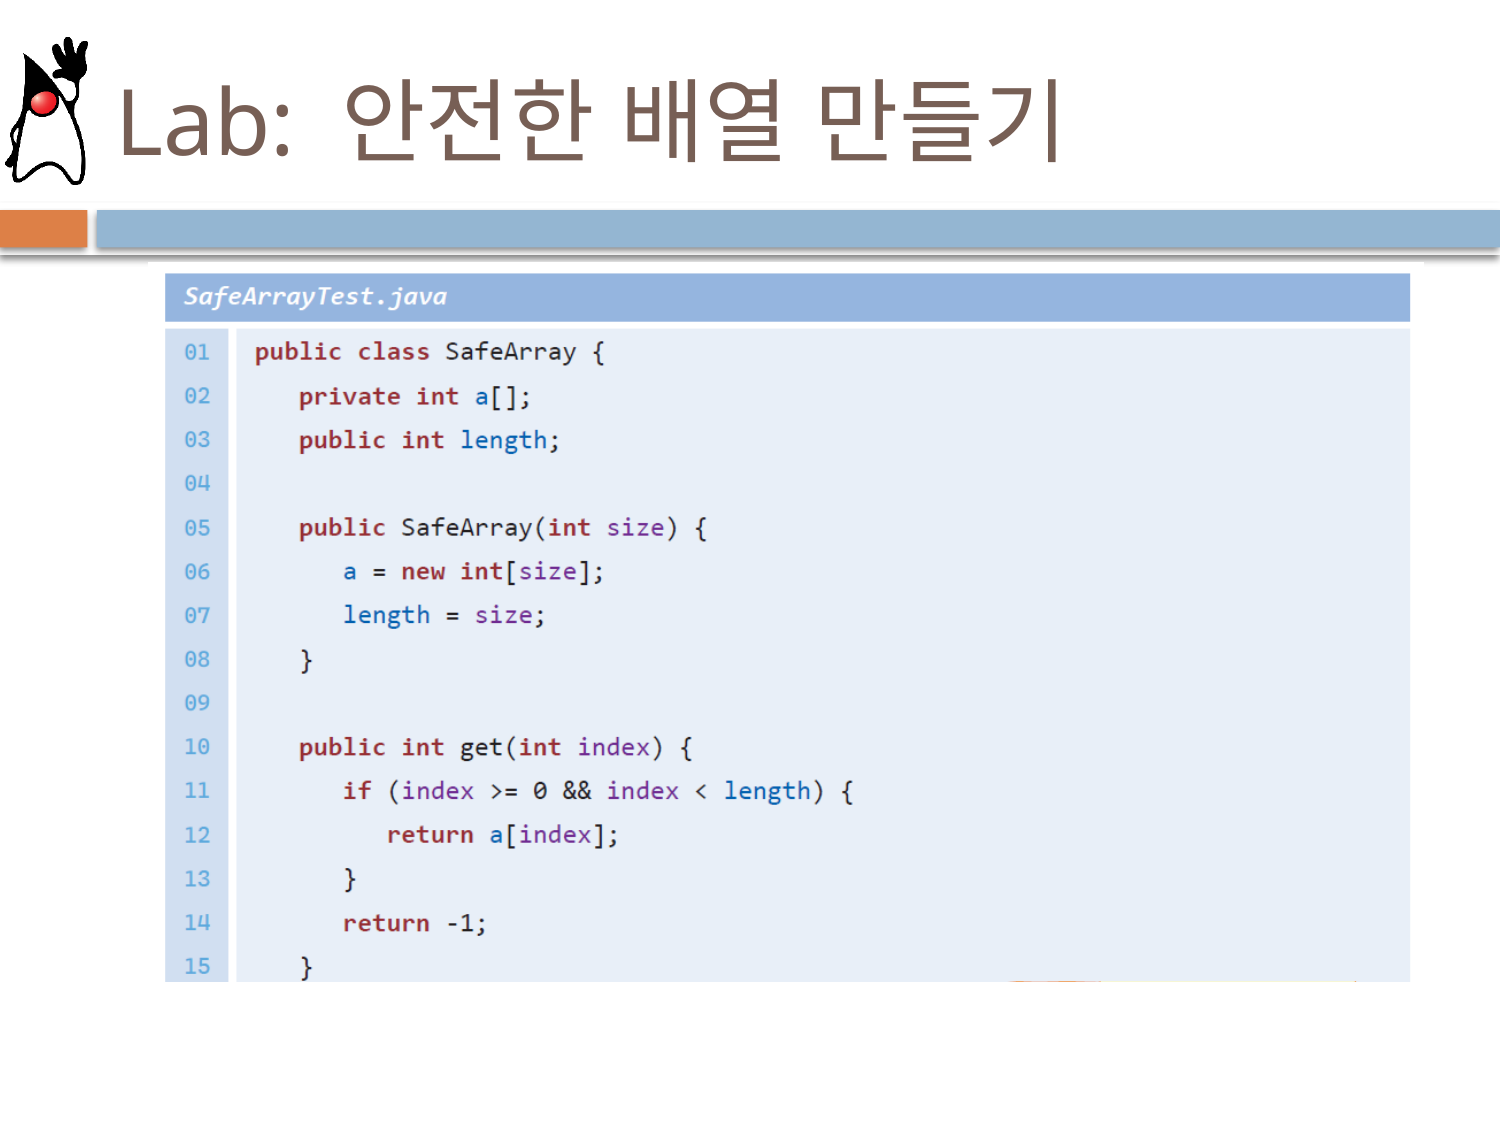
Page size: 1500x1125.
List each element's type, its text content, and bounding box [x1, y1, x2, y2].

title Lab: 안전한 배열 만들기 [100, 37, 1438, 200]
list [148, 262, 1424, 982]
picture [5, 37, 88, 185]
